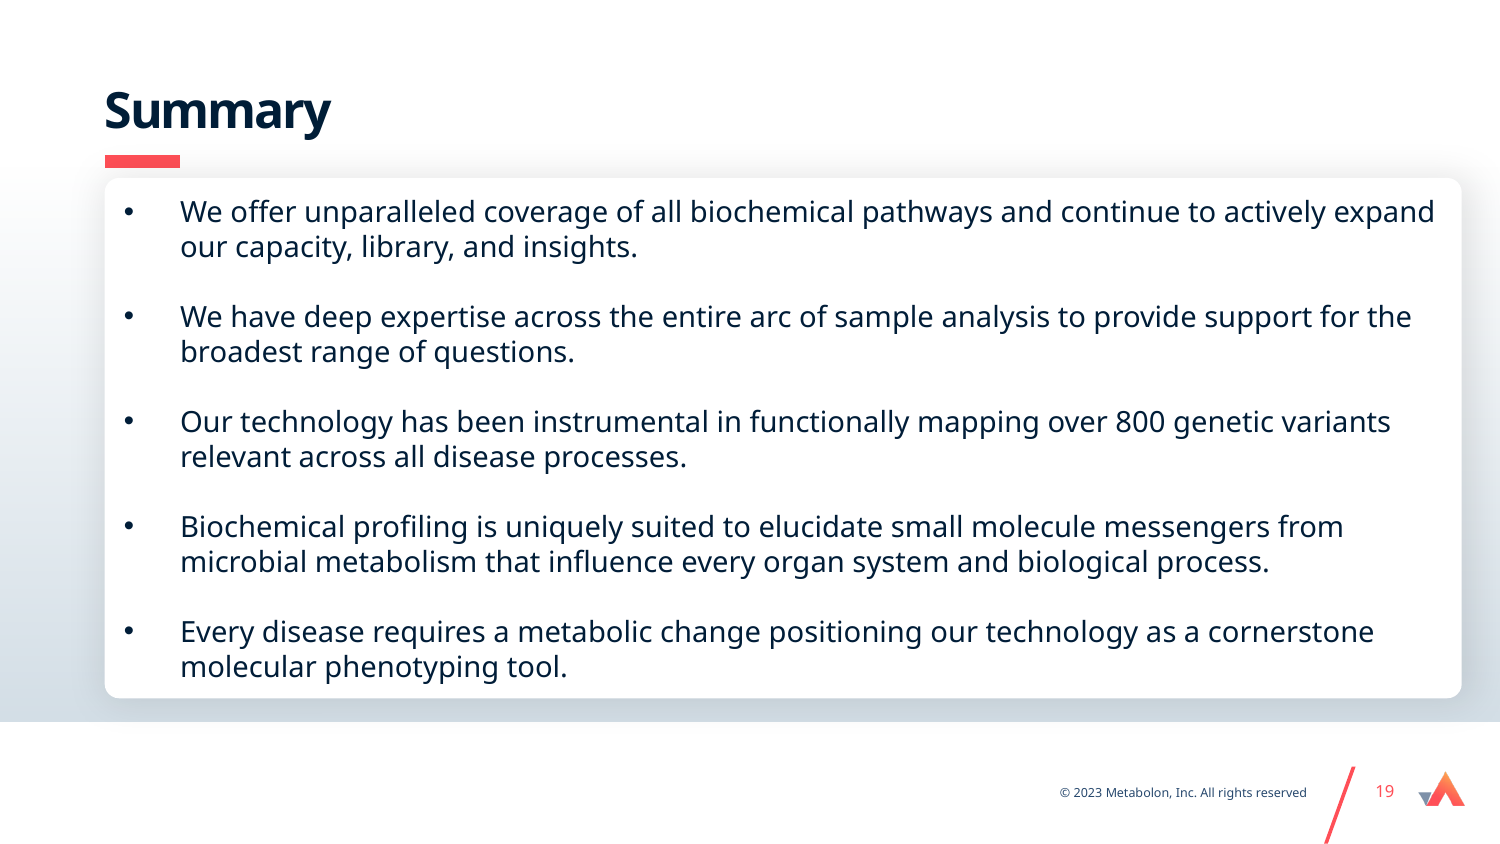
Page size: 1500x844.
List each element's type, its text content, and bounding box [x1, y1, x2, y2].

list Summary [104, 86, 1395, 140]
text_box [0, 167, 1500, 722]
picture [1418, 771, 1465, 806]
text_box We offer unparalleled coverage of all biochemical pathways and continue to actively expand our capacity, library, and insights. We have deep expertise across the entire arc of sample analysis to provide support for the broadest range of questions. Our technology has been instrumental in functionally mapping over 800 genetic variants relevant across all disease processes. Biochemical profiling is uniquely suited to elucidate small molecule messengers from microbial metabolism that influence every organ system and biological process. Every disease requires a metabolic change positioning our technology as a cornerstone molecular phenotyping tool. [103, 176, 1463, 700]
